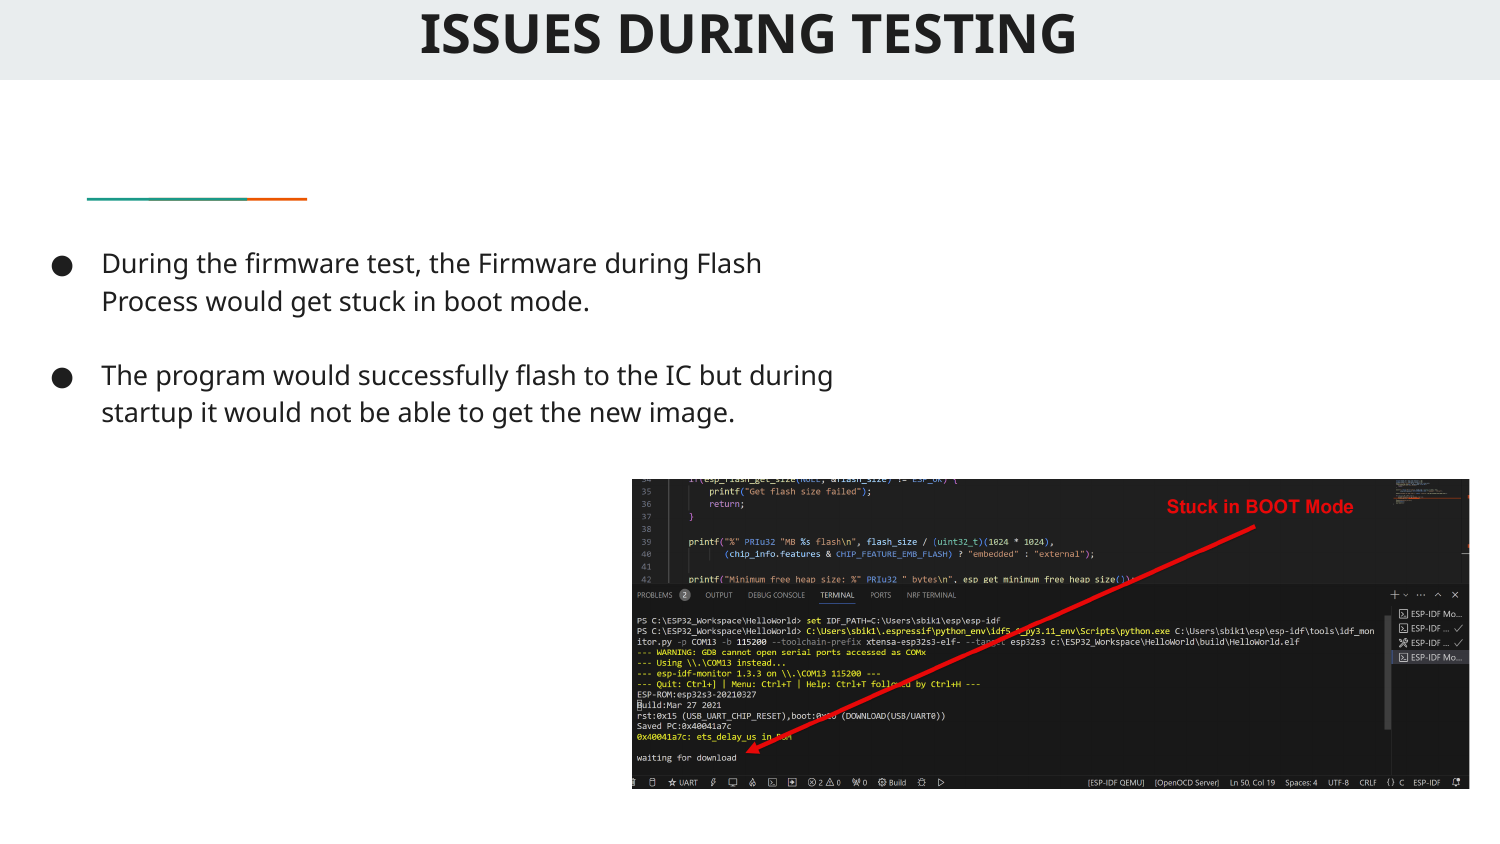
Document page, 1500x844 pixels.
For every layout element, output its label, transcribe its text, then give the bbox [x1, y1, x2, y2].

picture [631, 478, 1470, 790]
list During the firmware test, the Firmware during Flash Process would get stuck in boot mode. The program would successfully flash to the IC but during startup it would not be able to get the new image. [11, 227, 874, 805]
title ISSUES DURING TESTING [63, 0, 1437, 97]
